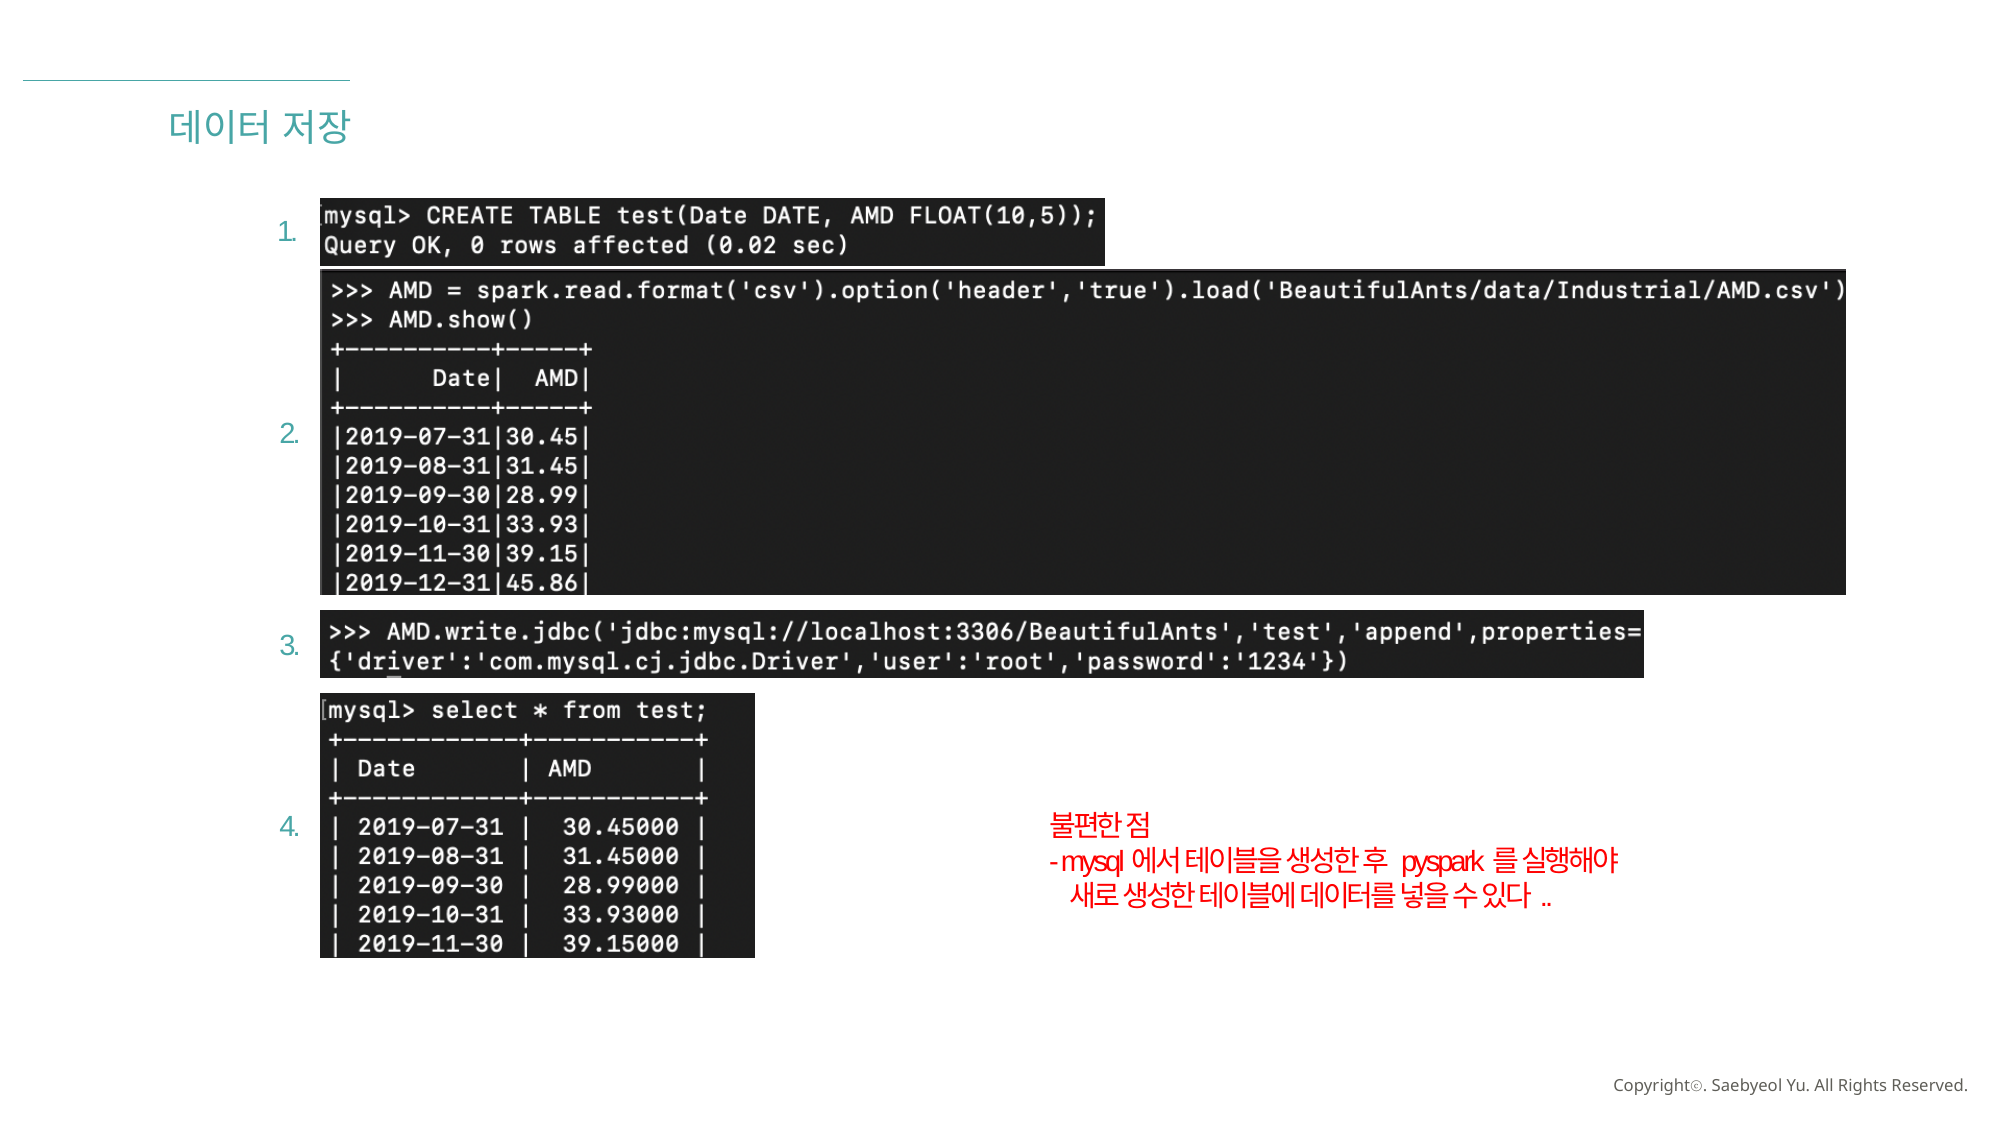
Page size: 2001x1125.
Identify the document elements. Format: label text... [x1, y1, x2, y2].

text_box 데이터 저장 [154, 96, 367, 157]
text_box 불편한 점 - mysql에서 테이블을 생성한 후 pyspark를 실행해야 새로 생성한 테이블에 데이터를 넣을 수 있다.. [1034, 800, 1832, 920]
text_box 4. [264, 800, 316, 850]
picture [320, 269, 1846, 595]
picture [320, 693, 755, 958]
picture [320, 610, 1644, 678]
text_box 3. [264, 618, 316, 669]
text_box 1. [262, 204, 314, 255]
picture [320, 198, 1105, 266]
text_box 2. [264, 407, 316, 457]
